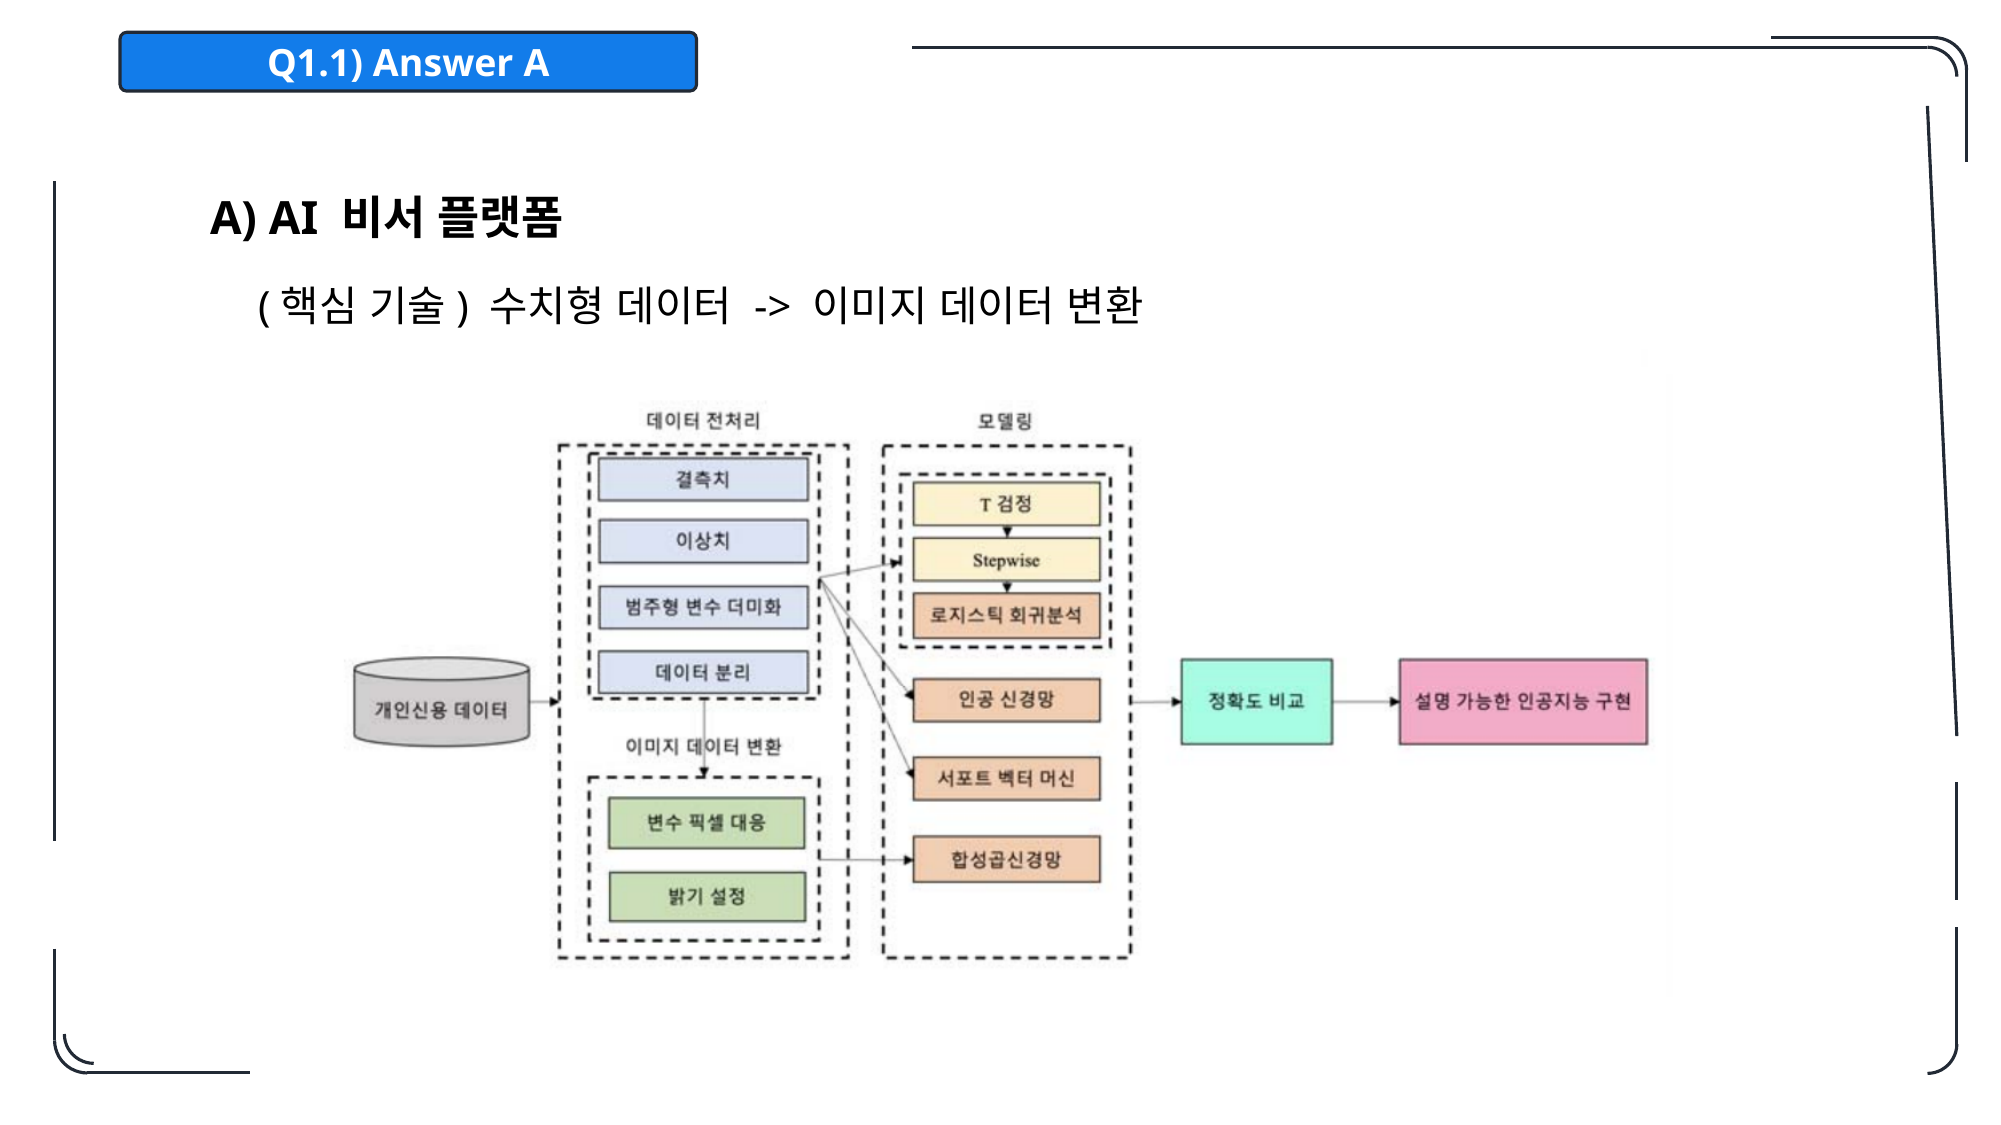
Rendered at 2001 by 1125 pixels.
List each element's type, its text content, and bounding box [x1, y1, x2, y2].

picture [232, 342, 1792, 1013]
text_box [54, 37, 1967, 1074]
text_box Q1.1) Answer A [120, 32, 697, 37]
